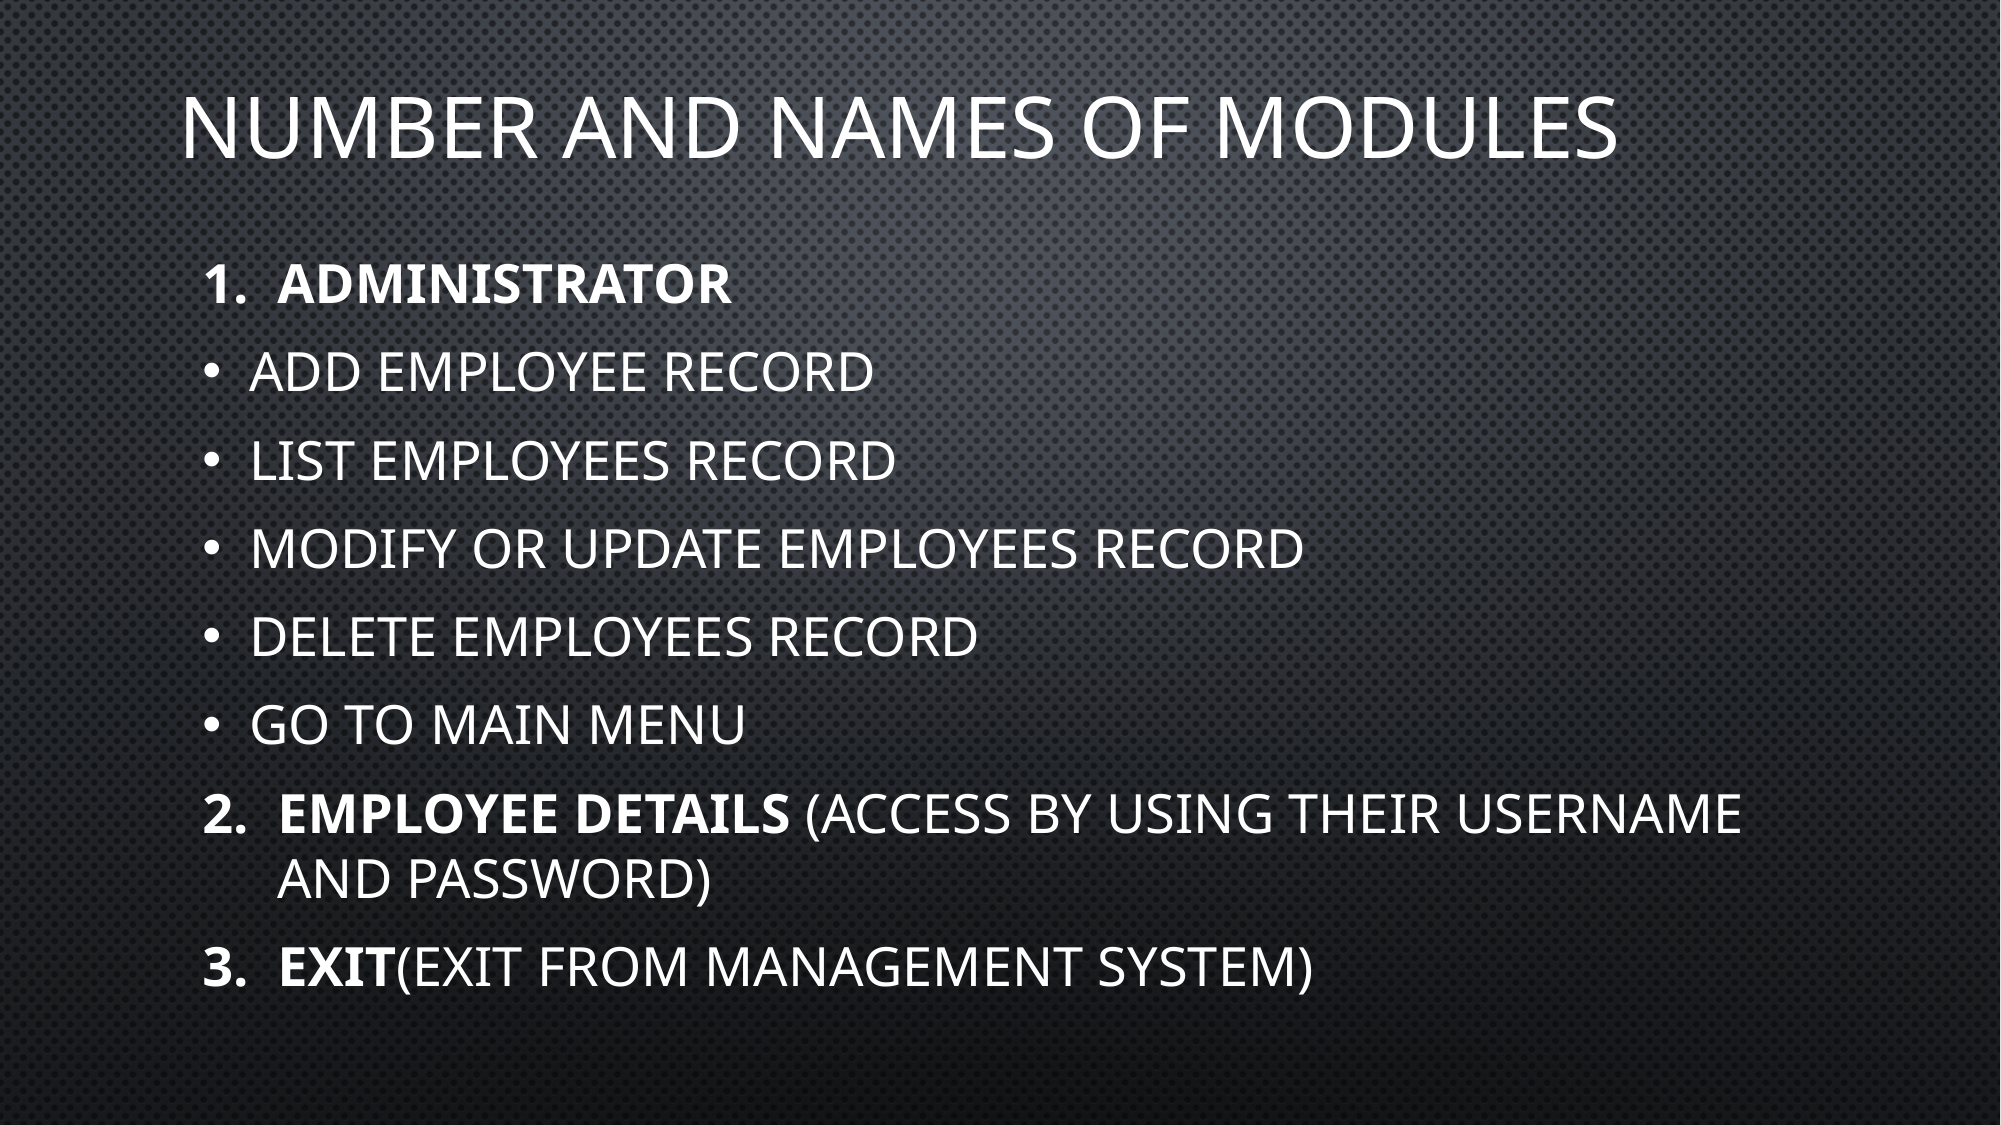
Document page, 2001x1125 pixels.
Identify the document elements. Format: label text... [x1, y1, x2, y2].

list Administrator Add employee record List employees record Modify or update employees record Delete employees record Go to main menu Employee details (Access by using their username and password) Exit(Exit from management system) [187, 239, 1813, 1007]
title Number and Names of Modules [164, 47, 1871, 201]
